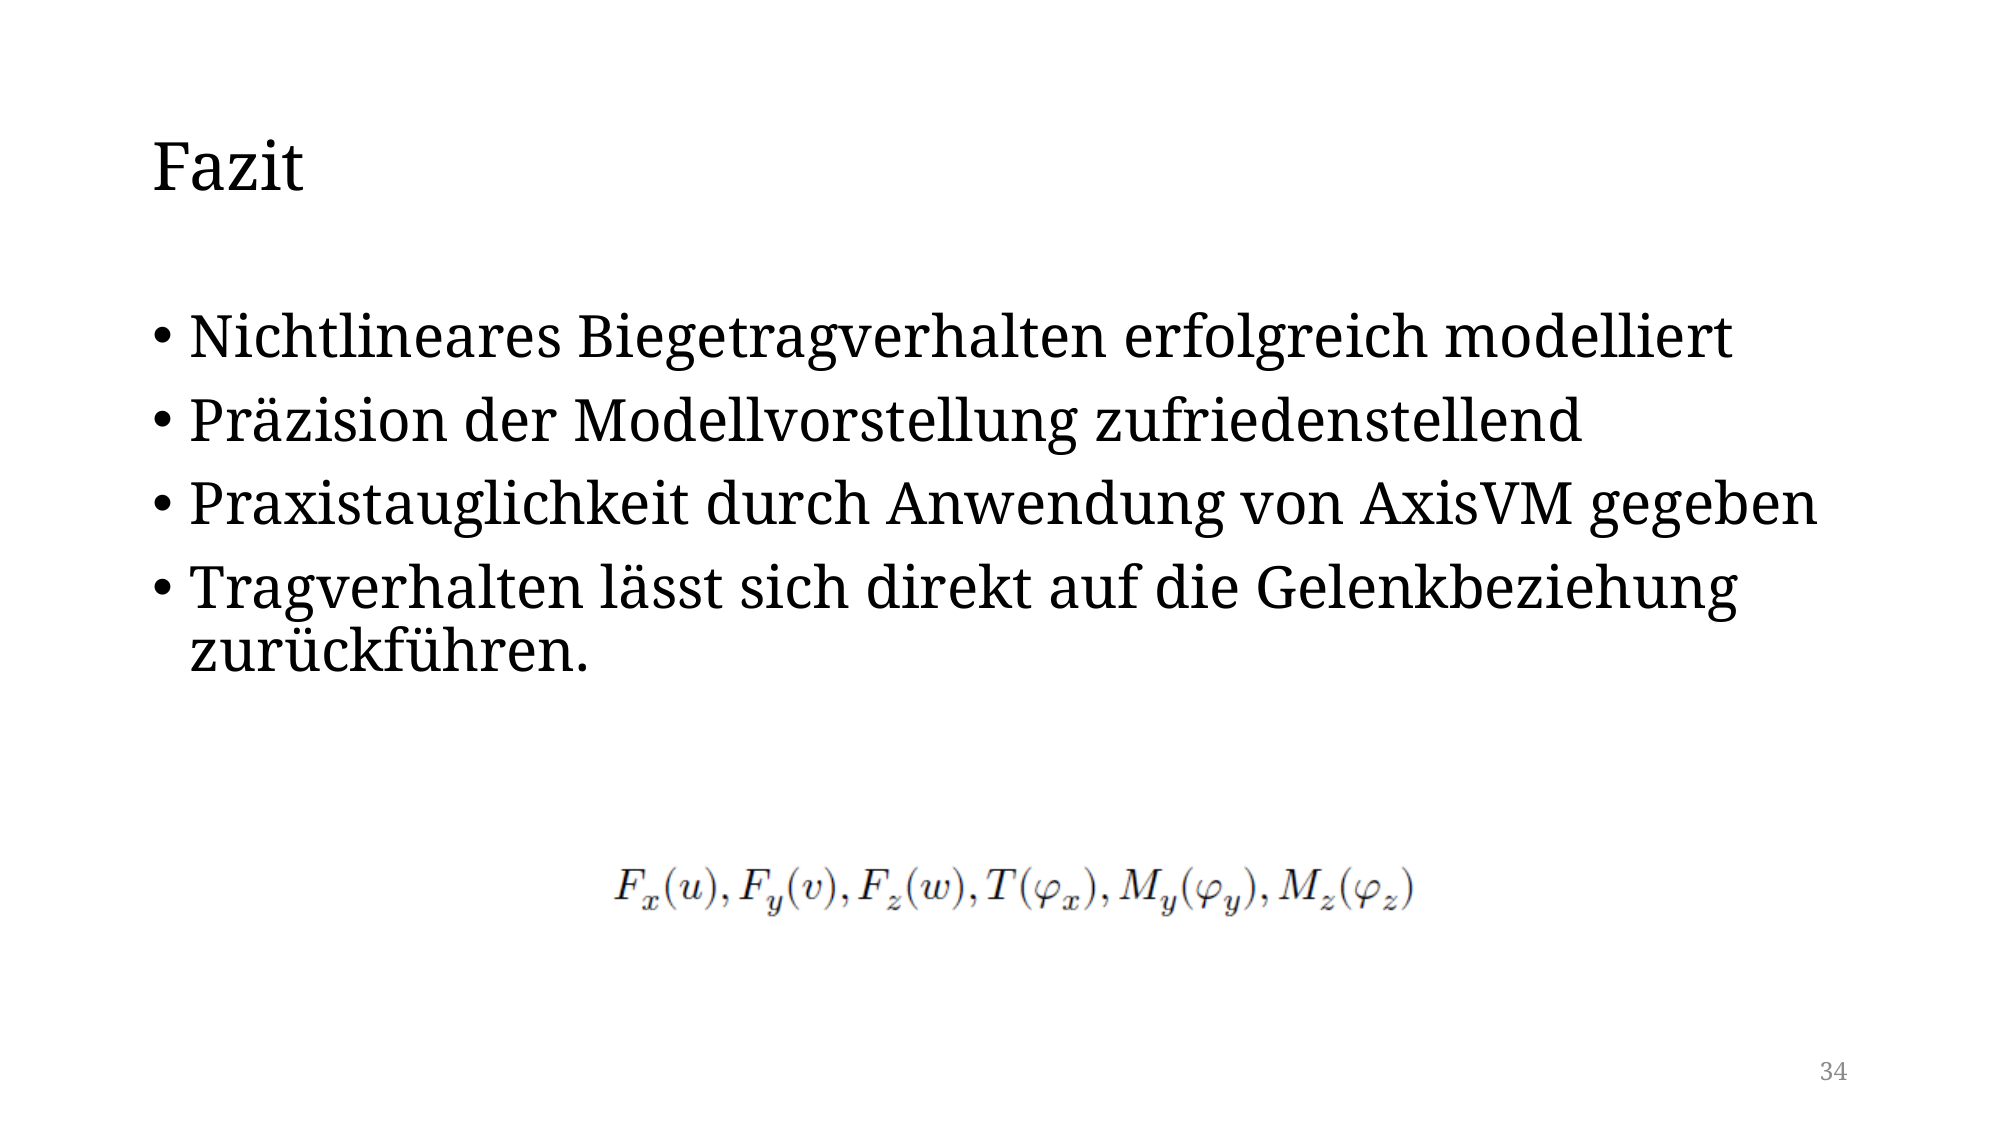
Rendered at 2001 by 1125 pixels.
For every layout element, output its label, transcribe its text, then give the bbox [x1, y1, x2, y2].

list Nichtlineares Biegetragverhalten erfolgreich modelliert Präzision der Modellvorstellung zufriedenstellend Praxistauglichkeit durch Anwendung von AxisVM gegeben Tragverhalten lässt sich direkt auf die Gelenkbeziehung zurückführen. [137, 299, 1863, 1014]
slide_number 34 [1412, 1042, 1863, 1103]
picture [559, 827, 1440, 970]
title Fazit [137, 59, 1863, 278]
